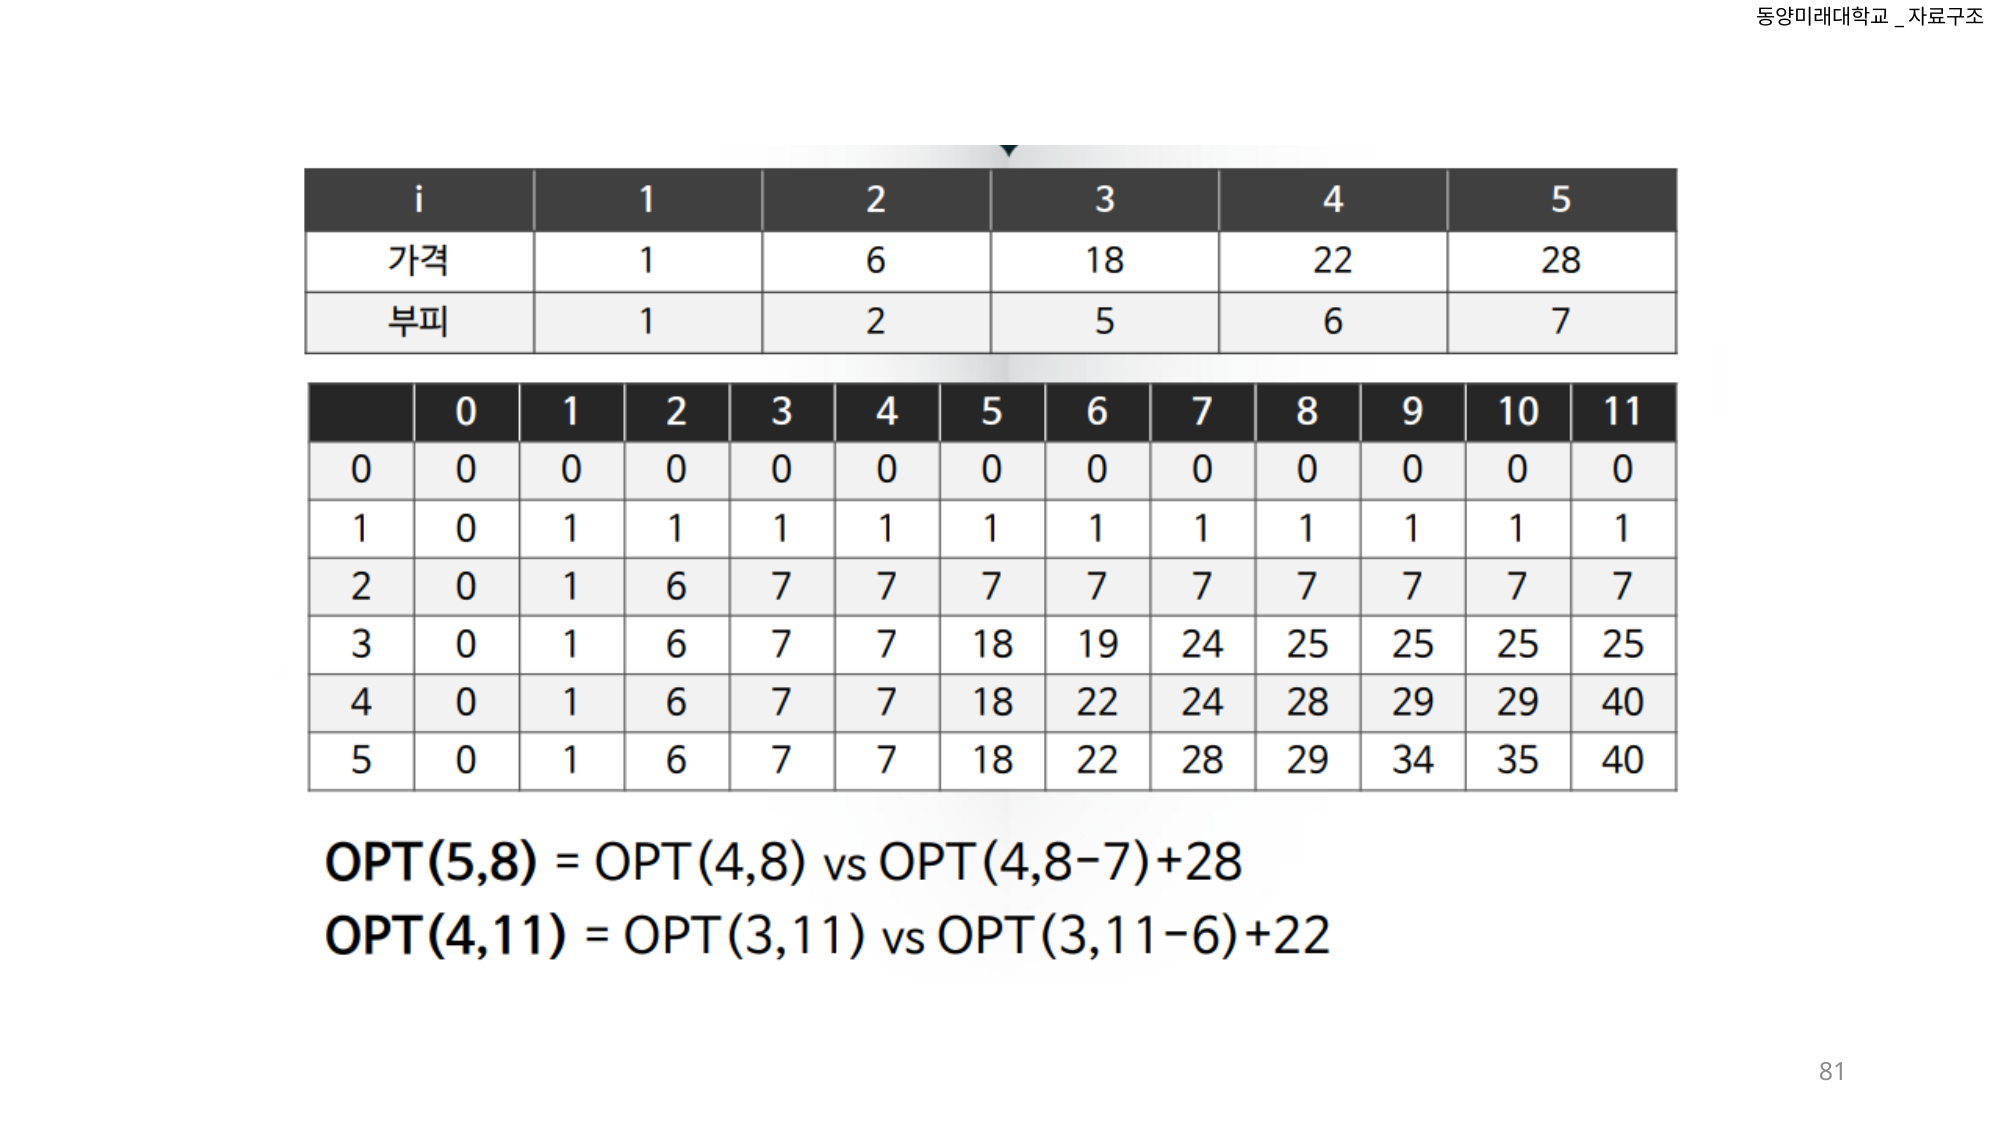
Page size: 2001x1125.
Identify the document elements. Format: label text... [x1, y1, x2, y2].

text_box 동양미래대학교_자료구조 [1474, 0, 2000, 120]
picture [278, 145, 1722, 980]
slide_number 81 [1412, 1042, 1863, 1103]
